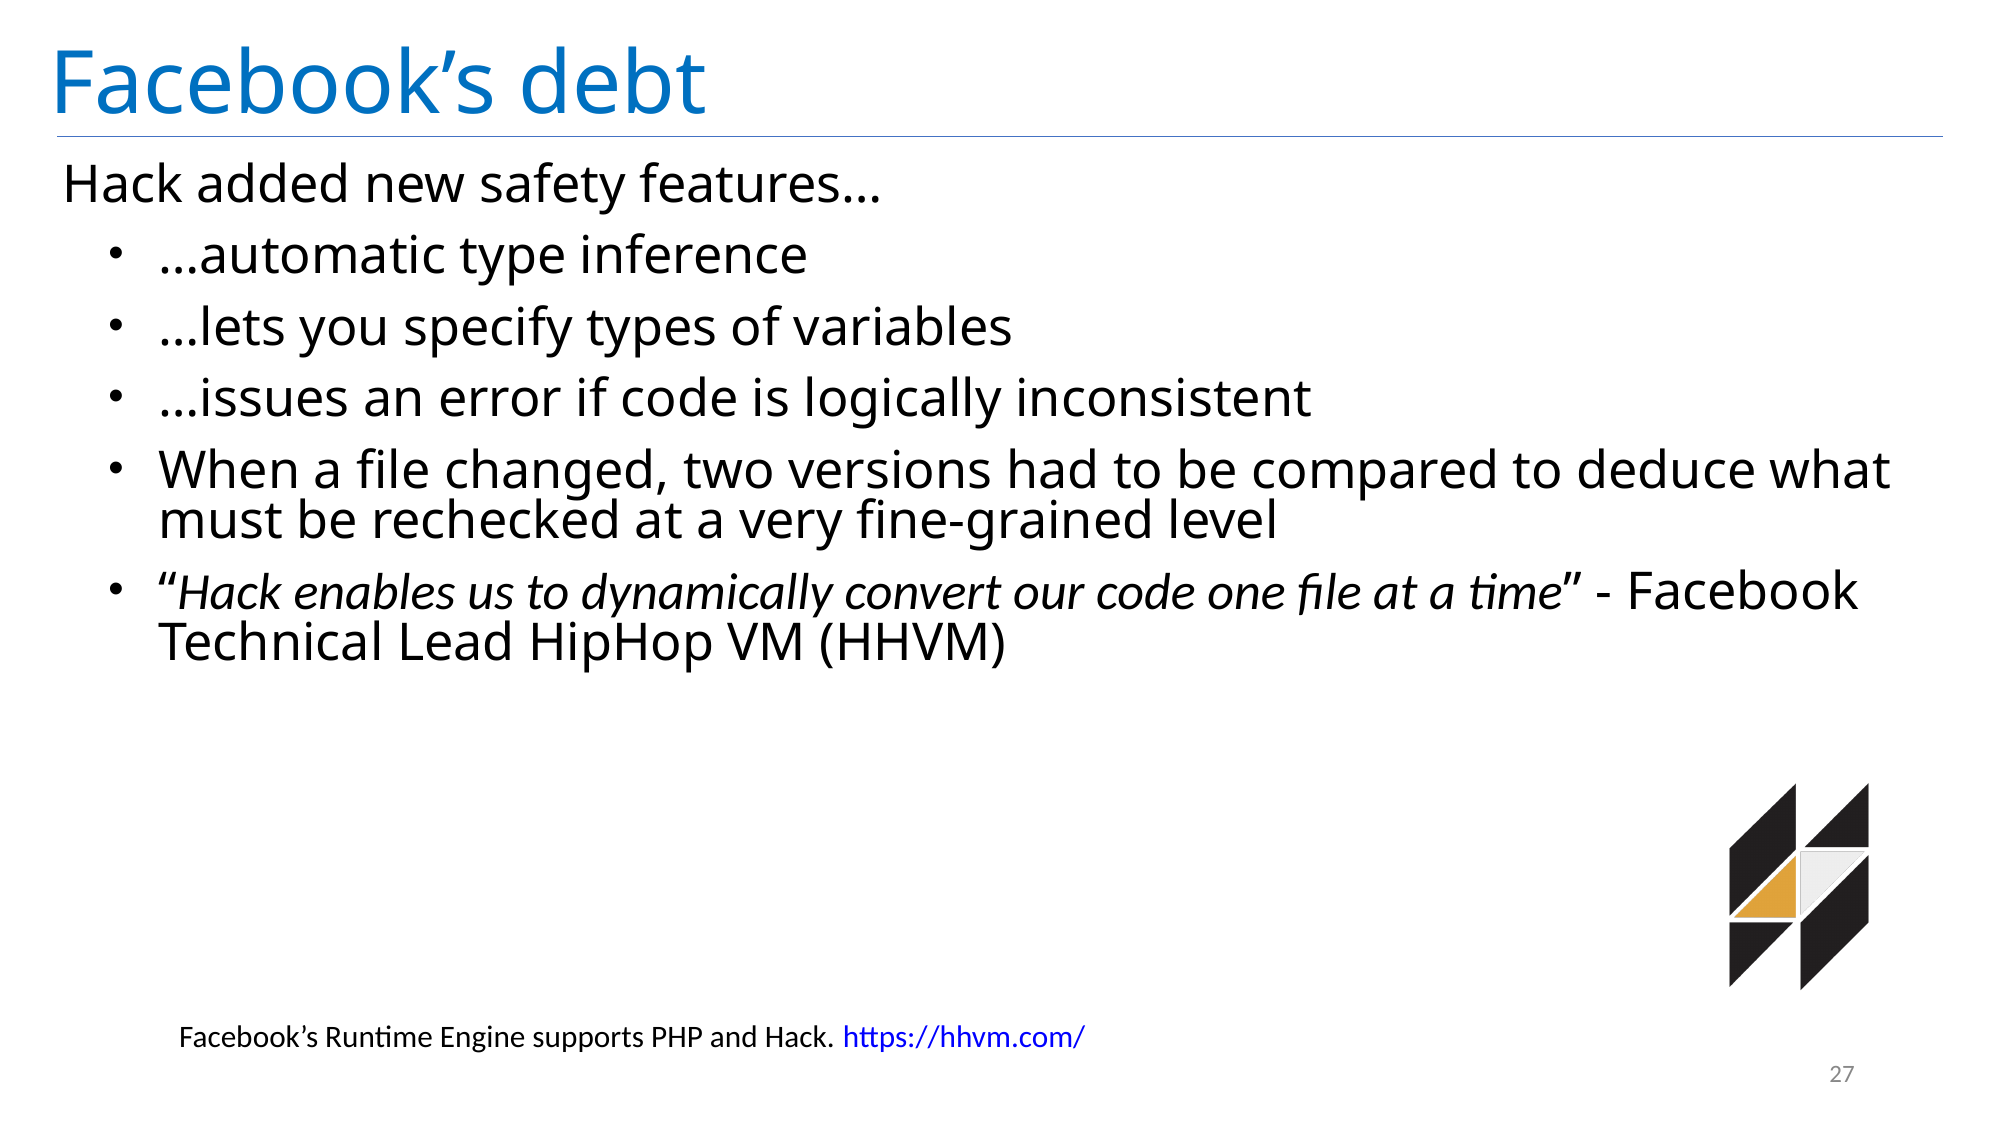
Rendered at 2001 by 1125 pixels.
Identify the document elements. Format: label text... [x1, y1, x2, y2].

list Hack added new safety features… …automatic type inference …lets you specify types of variables …issues an error if code is logically inconsistent When a file changed, two versions had to be compared to deduce what must be rechecked at a very fine-grained level “Hack enables us to dynamically convert our code one file at a time” - Facebook Technical Lead HipHop VM (HHVM) [54, 154, 1975, 1061]
picture [1659, 747, 1939, 1027]
title Facebook’s debt [41, 0, 2000, 141]
slide_number 27 [1819, 1051, 1863, 1094]
text_box Facebook’s Runtime Engine supports PHP and Hack. https://hhvm.com/ [173, 1009, 1234, 1060]
